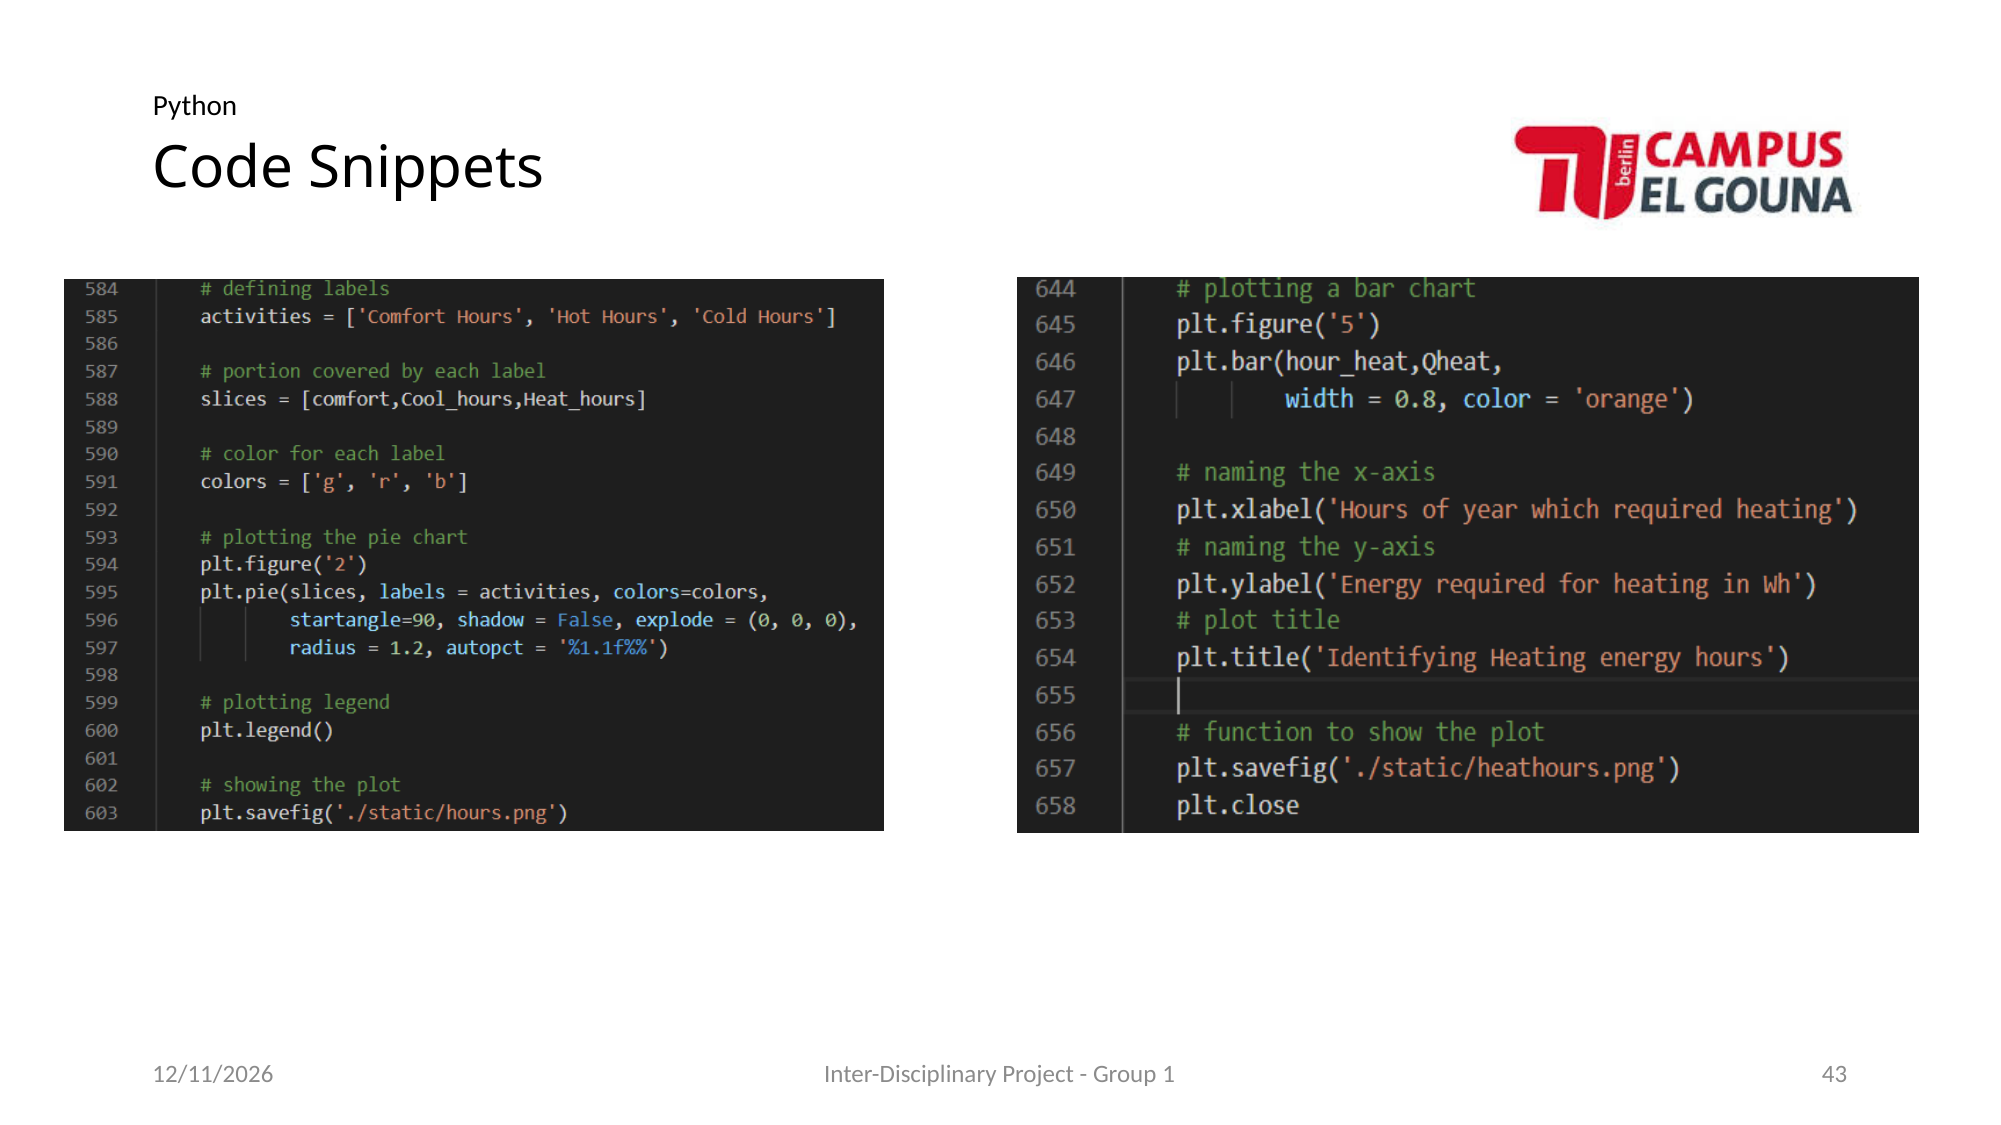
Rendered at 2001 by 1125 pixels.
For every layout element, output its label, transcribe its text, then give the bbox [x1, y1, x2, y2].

picture [1510, 93, 1863, 244]
title Code Snippets [137, 59, 1863, 278]
picture [1017, 277, 1919, 833]
slide_number 43 [1412, 1042, 1863, 1103]
footer Inter-Disciplinary Project - Group 1 [662, 1042, 1338, 1103]
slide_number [137, 1042, 588, 1103]
picture [63, 279, 884, 831]
text_box Python [138, 79, 253, 129]
